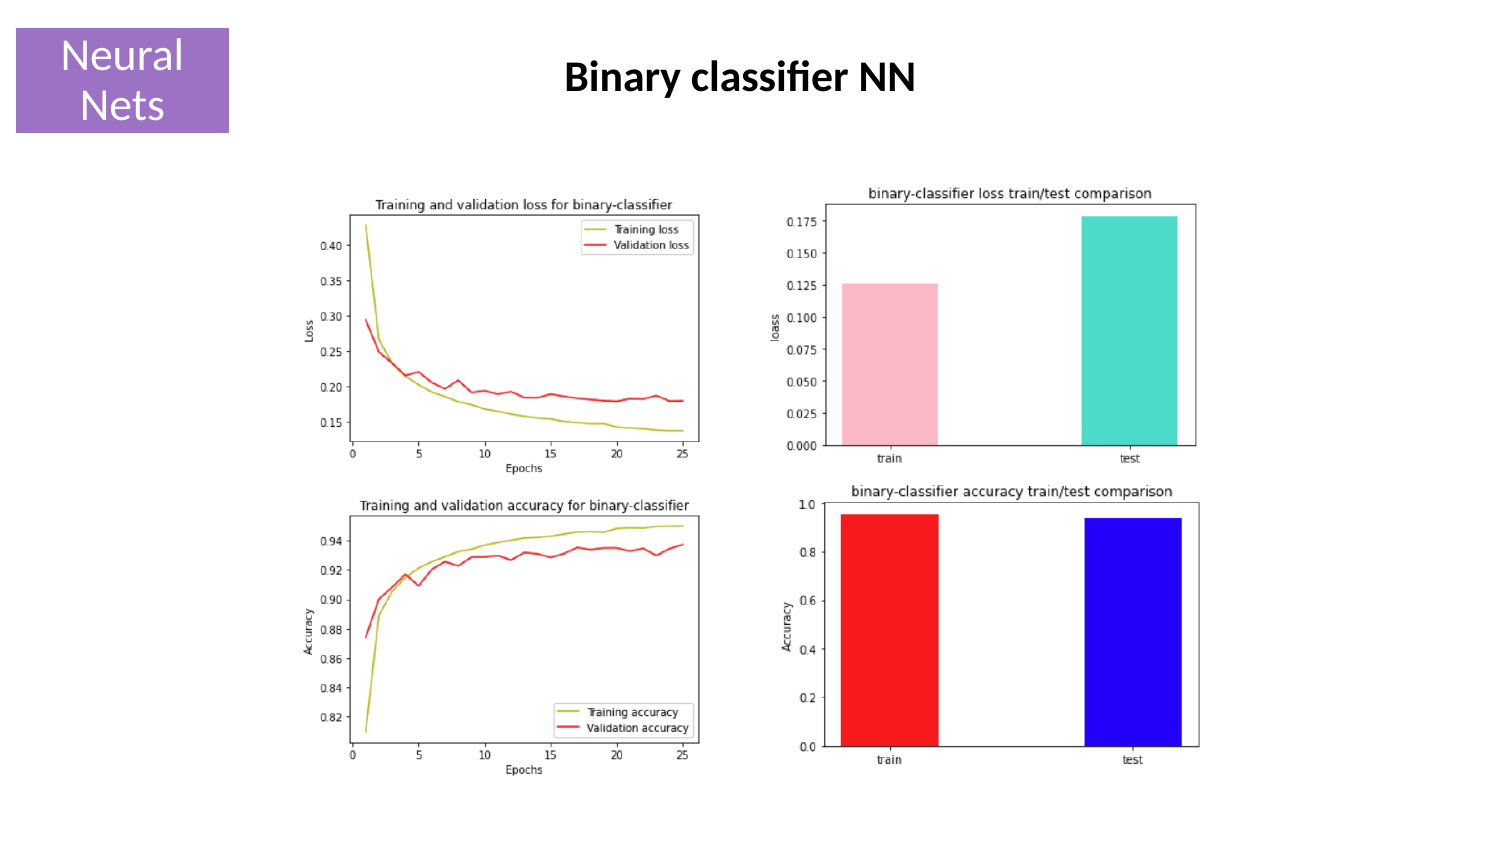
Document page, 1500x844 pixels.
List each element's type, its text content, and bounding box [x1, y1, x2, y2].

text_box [15, 26, 230, 135]
picture [762, 181, 1207, 774]
text_box Binary classifier NN [553, 41, 933, 106]
picture [301, 194, 702, 780]
